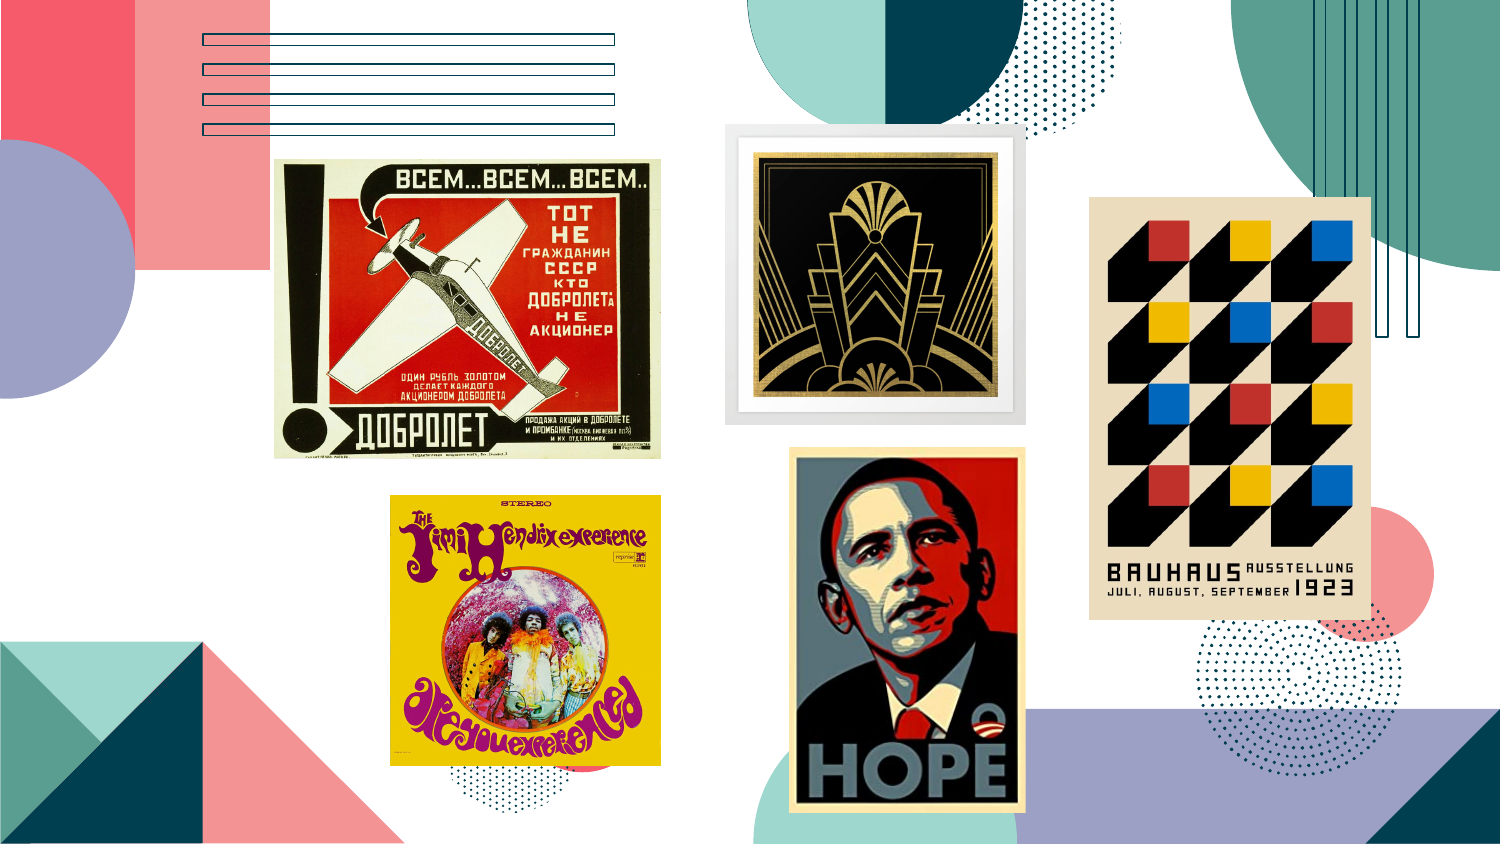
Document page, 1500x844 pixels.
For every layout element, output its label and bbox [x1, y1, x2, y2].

picture [788, 447, 1026, 813]
picture [725, 123, 1026, 425]
picture [274, 158, 661, 460]
picture [1089, 197, 1371, 621]
picture [390, 495, 661, 766]
